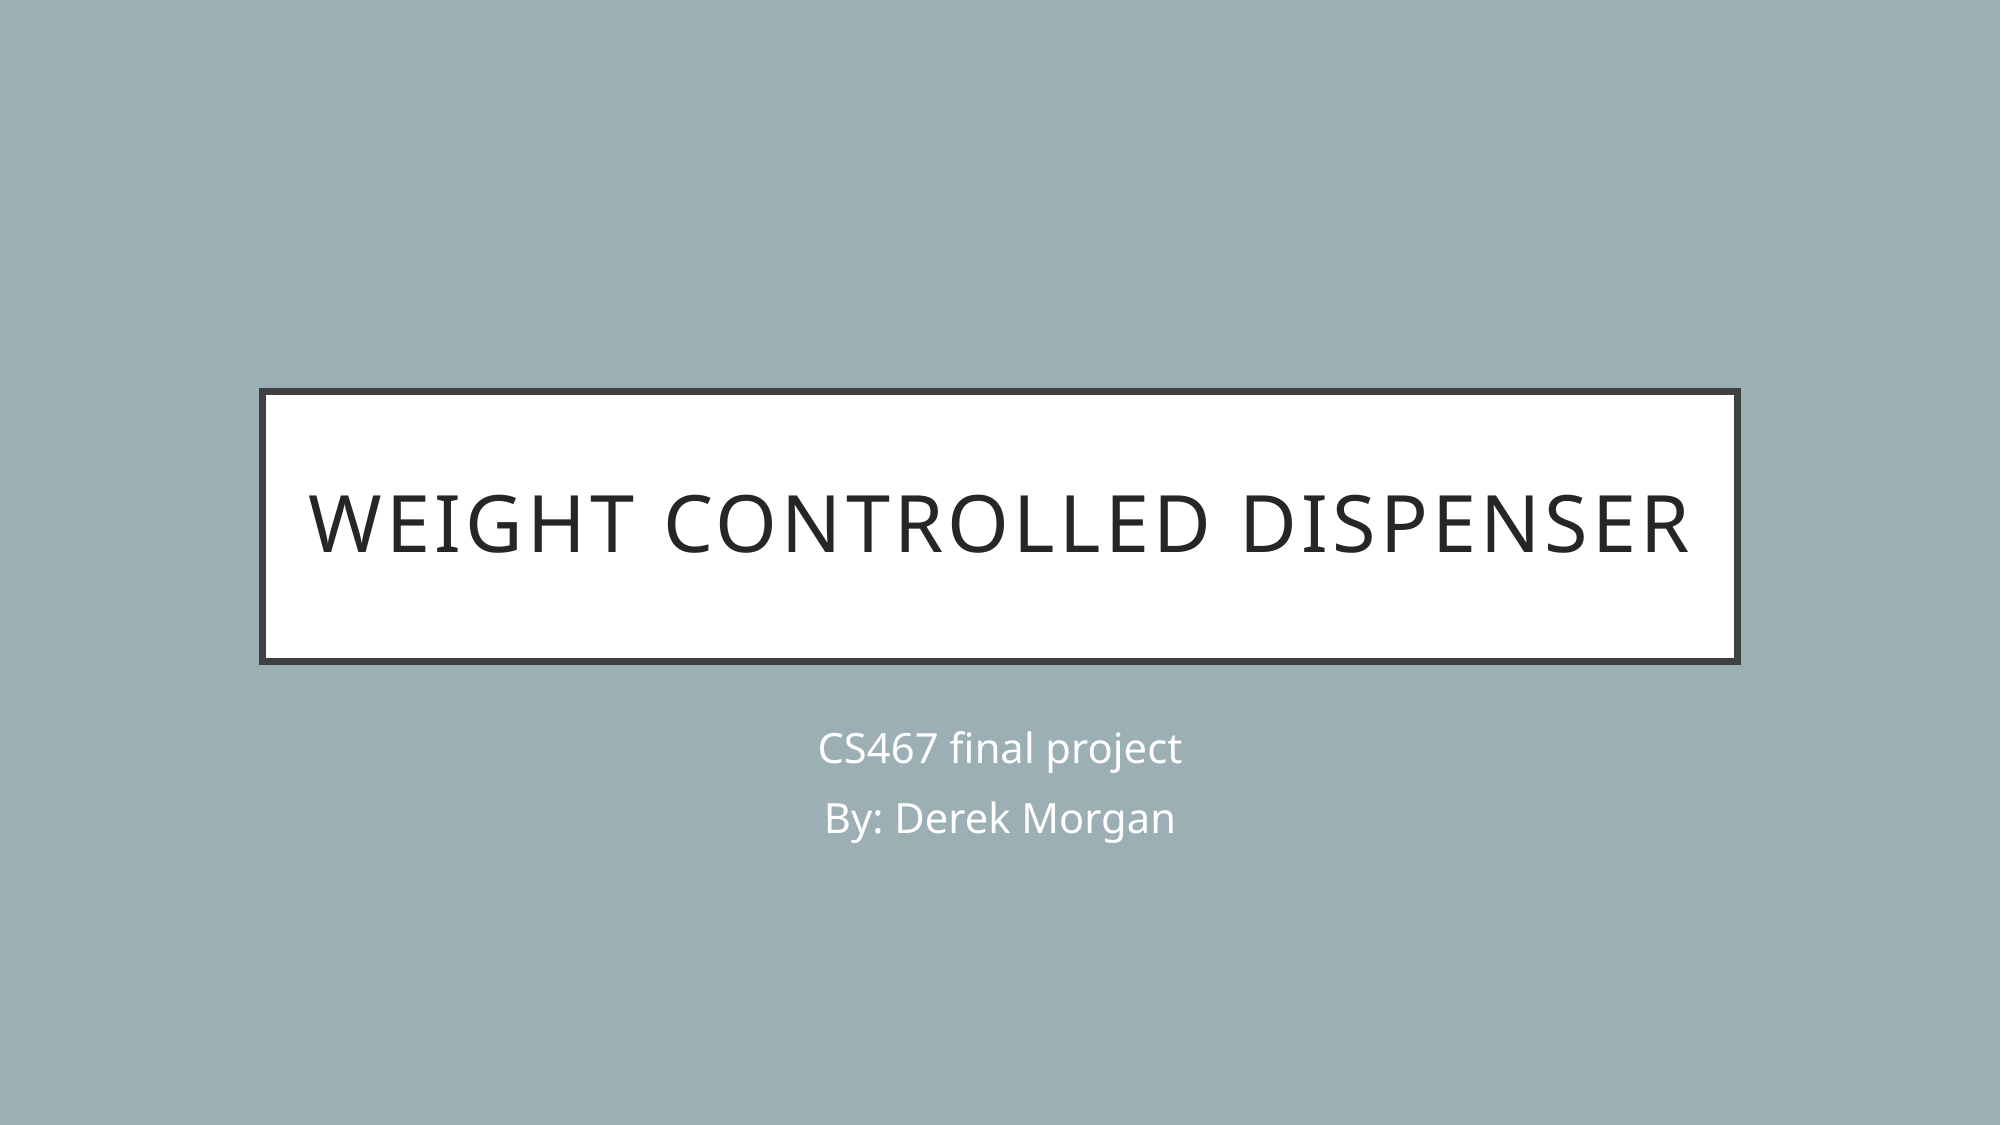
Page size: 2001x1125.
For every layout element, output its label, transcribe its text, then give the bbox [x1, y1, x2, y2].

title Weight Controlled Dispenser [259, 388, 1741, 665]
subtitle CS467 final project By: Derek Morgan [442, 713, 1558, 918]
